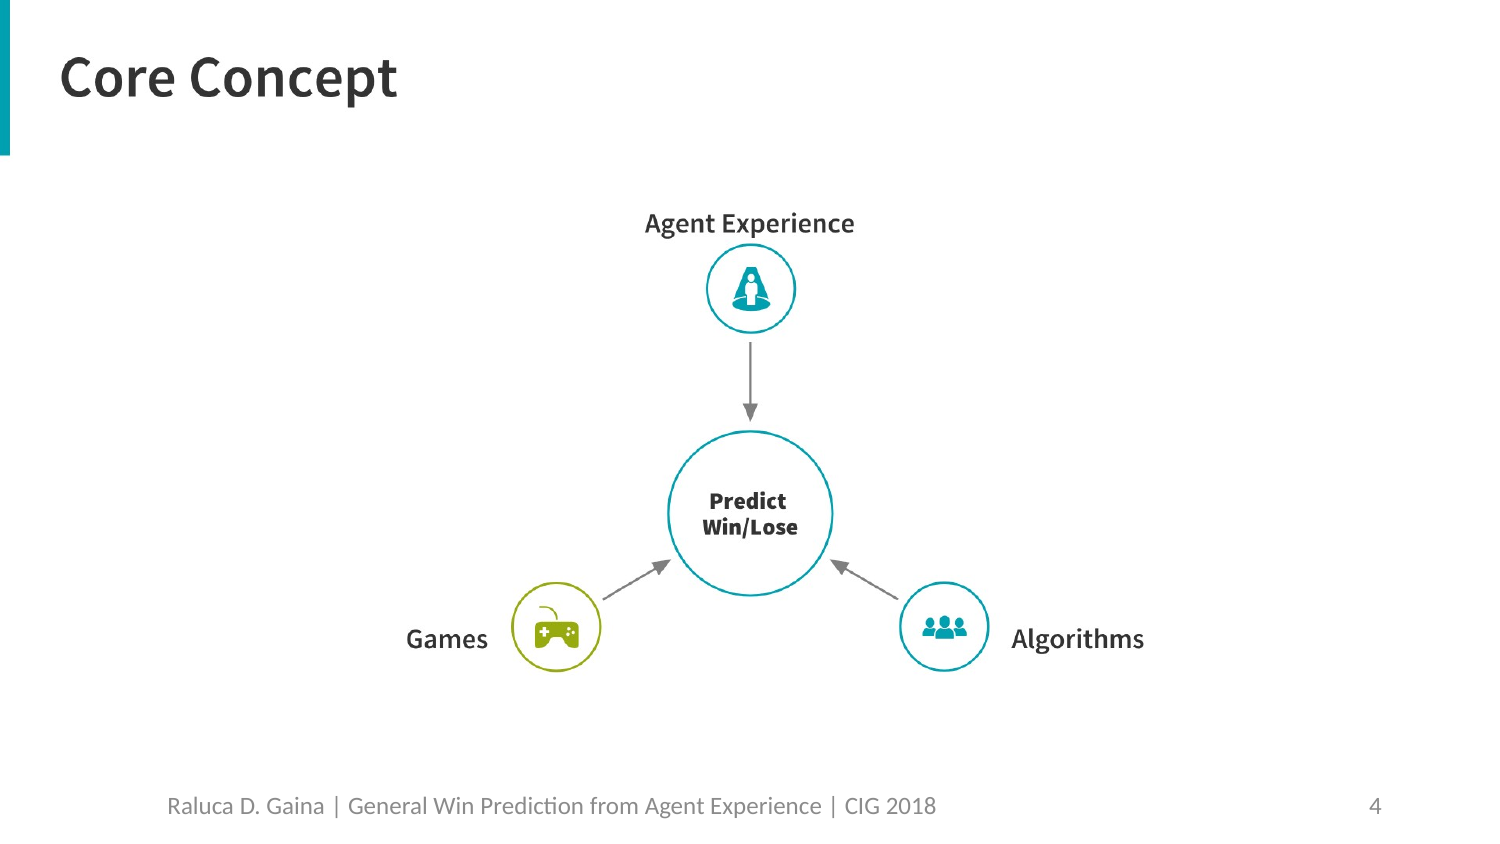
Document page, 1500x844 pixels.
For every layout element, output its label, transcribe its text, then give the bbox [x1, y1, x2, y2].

slide_number 4 [1059, 782, 1397, 828]
picture [0, 0, 1500, 710]
footer Raluca D. Gaina | General Win Prediction from Agent Experience | CIG 2018 [103, 782, 1004, 828]
